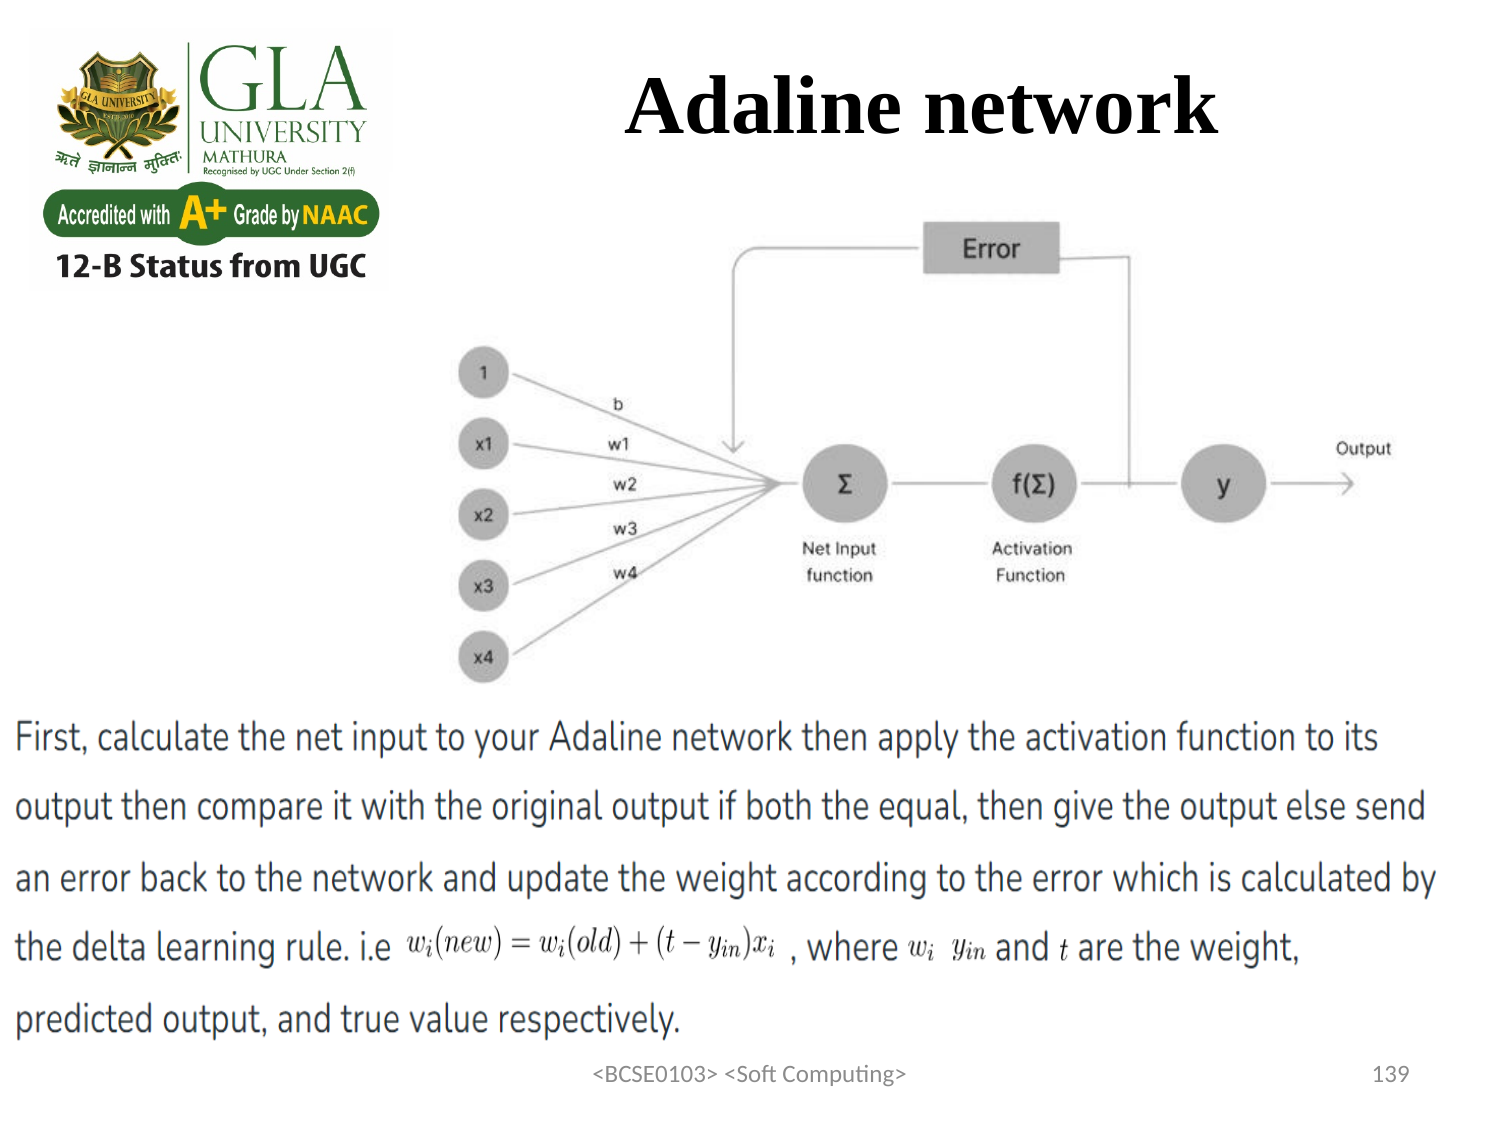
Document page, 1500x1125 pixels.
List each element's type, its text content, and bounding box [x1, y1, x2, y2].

footer <BCSE0103> <Soft Computing> [512, 1066, 988, 1103]
picture [0, 28, 1500, 1059]
slide_number 139 [1074, 1066, 1425, 1103]
title Adaline network [371, 10, 1473, 171]
